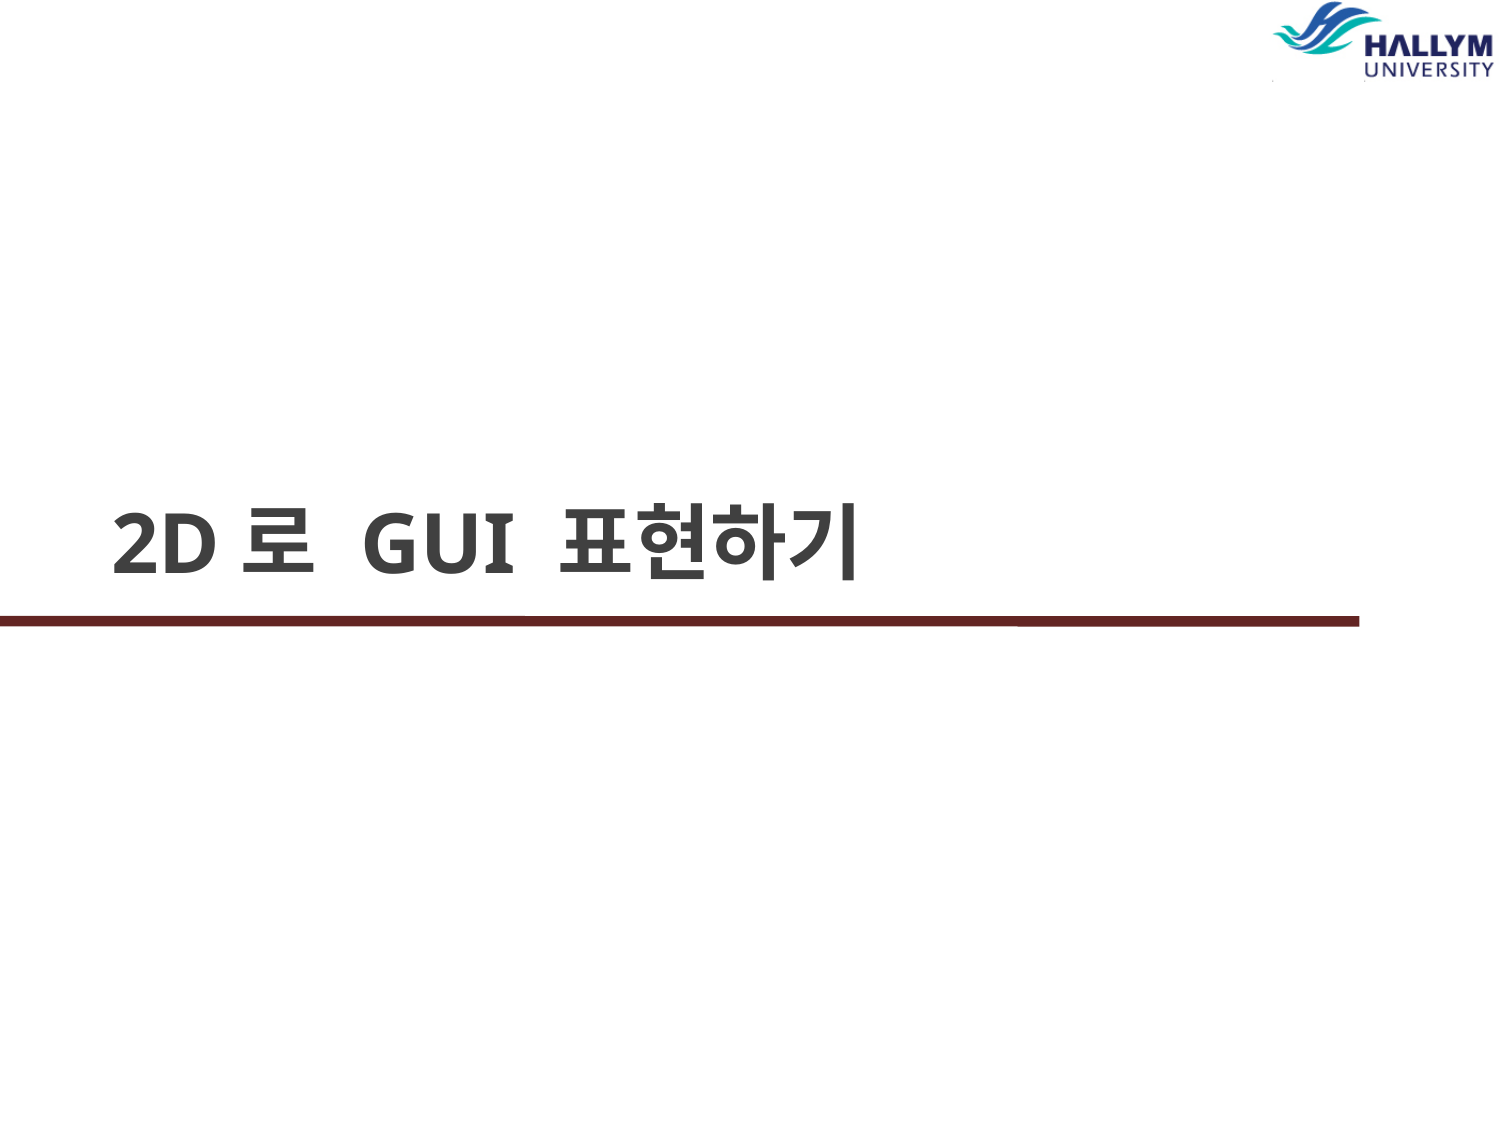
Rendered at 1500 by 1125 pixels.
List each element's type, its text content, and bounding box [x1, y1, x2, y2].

picture [1269, 0, 1500, 82]
title 2D로 GUI 표현하기 [82, 356, 1357, 598]
